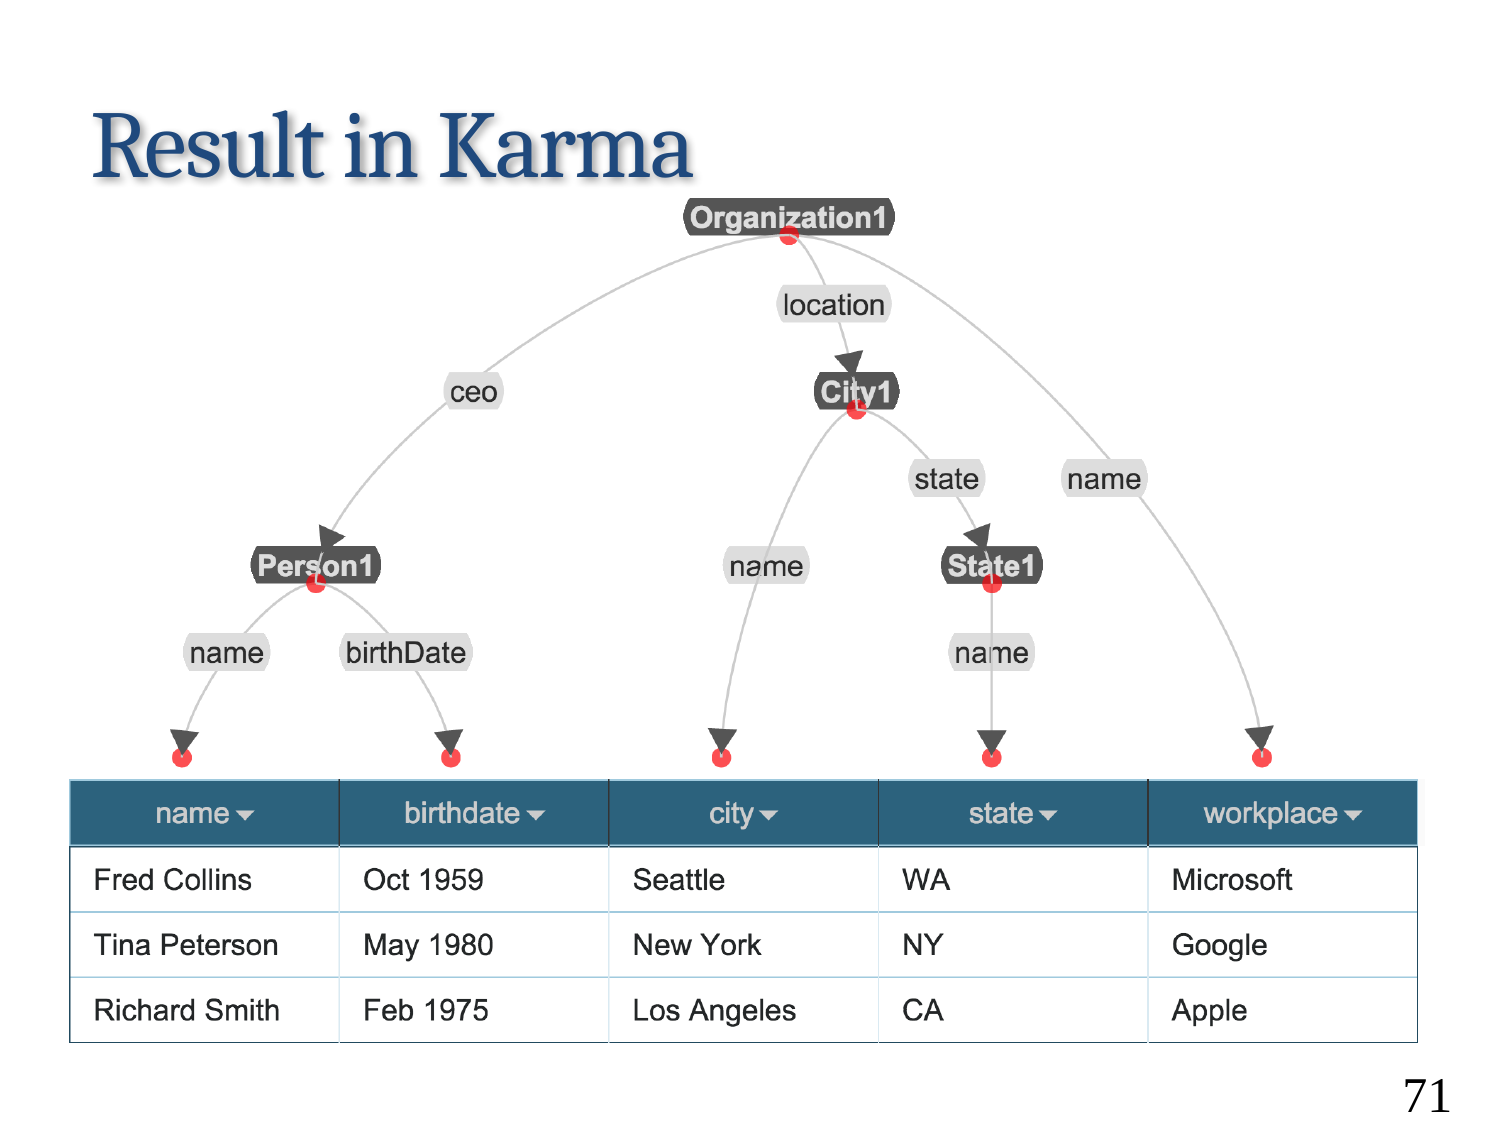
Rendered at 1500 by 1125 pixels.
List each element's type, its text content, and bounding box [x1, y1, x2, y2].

picture [62, 186, 1426, 1051]
title Result in Karma [75, 45, 1427, 181]
slide_number 71 [1387, 1055, 1475, 1103]
